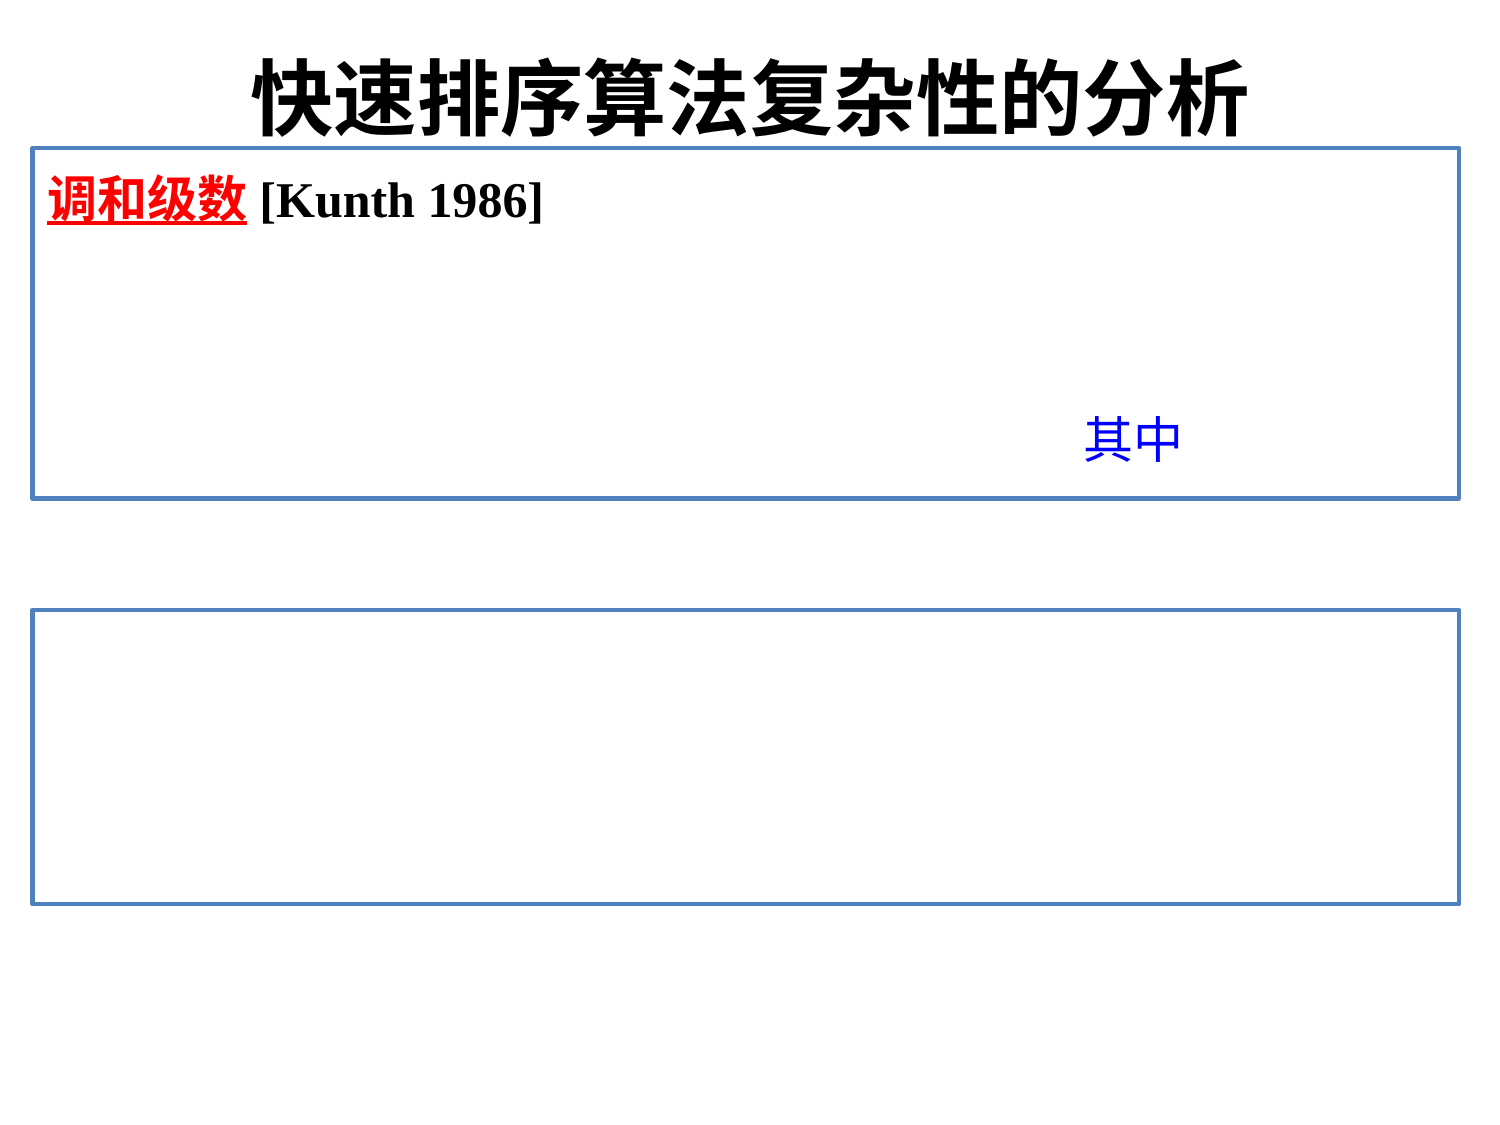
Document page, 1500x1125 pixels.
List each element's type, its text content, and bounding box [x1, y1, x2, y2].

text_box 快速排序算法复杂性的分析 [5, 38, 1495, 143]
